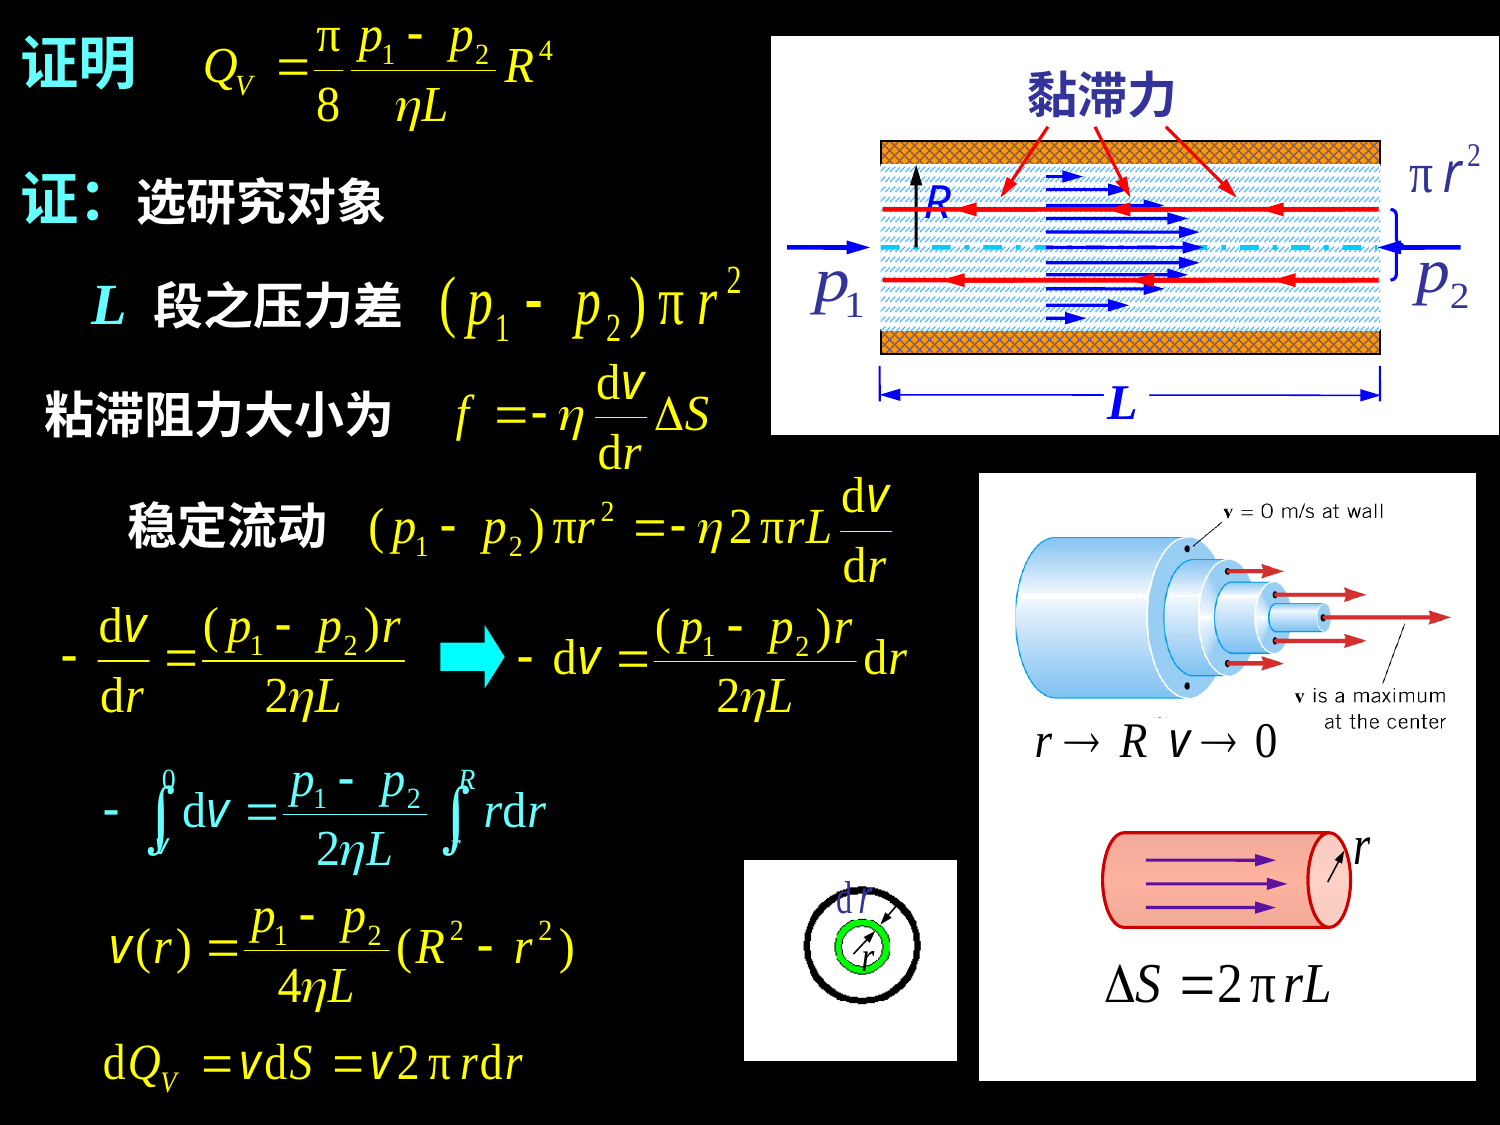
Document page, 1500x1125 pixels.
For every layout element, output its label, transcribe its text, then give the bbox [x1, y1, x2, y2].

text_box [770, 35, 1500, 437]
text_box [57, 597, 408, 728]
text_box 稳定流动 [112, 487, 360, 563]
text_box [786, 228, 1480, 325]
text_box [1316, 713, 1342, 777]
picture [1015, 501, 1452, 745]
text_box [100, 1034, 530, 1098]
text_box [99, 751, 567, 879]
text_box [1031, 717, 1280, 774]
text_box [442, 633, 502, 681]
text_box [743, 859, 957, 1062]
text_box [978, 472, 1477, 1083]
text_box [513, 598, 914, 729]
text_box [1096, 826, 1381, 1017]
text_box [442, 354, 717, 466]
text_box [365, 467, 897, 587]
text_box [880, 333, 1381, 355]
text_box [879, 365, 1382, 432]
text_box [882, 55, 1487, 281]
text_box 证：选研究对象 [5, 154, 443, 240]
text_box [76, 881, 577, 1018]
text_box 粘滞阻力大小为 [29, 376, 437, 451]
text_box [76, 249, 751, 351]
text_box 证明 [5, 19, 195, 104]
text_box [200, 6, 556, 137]
